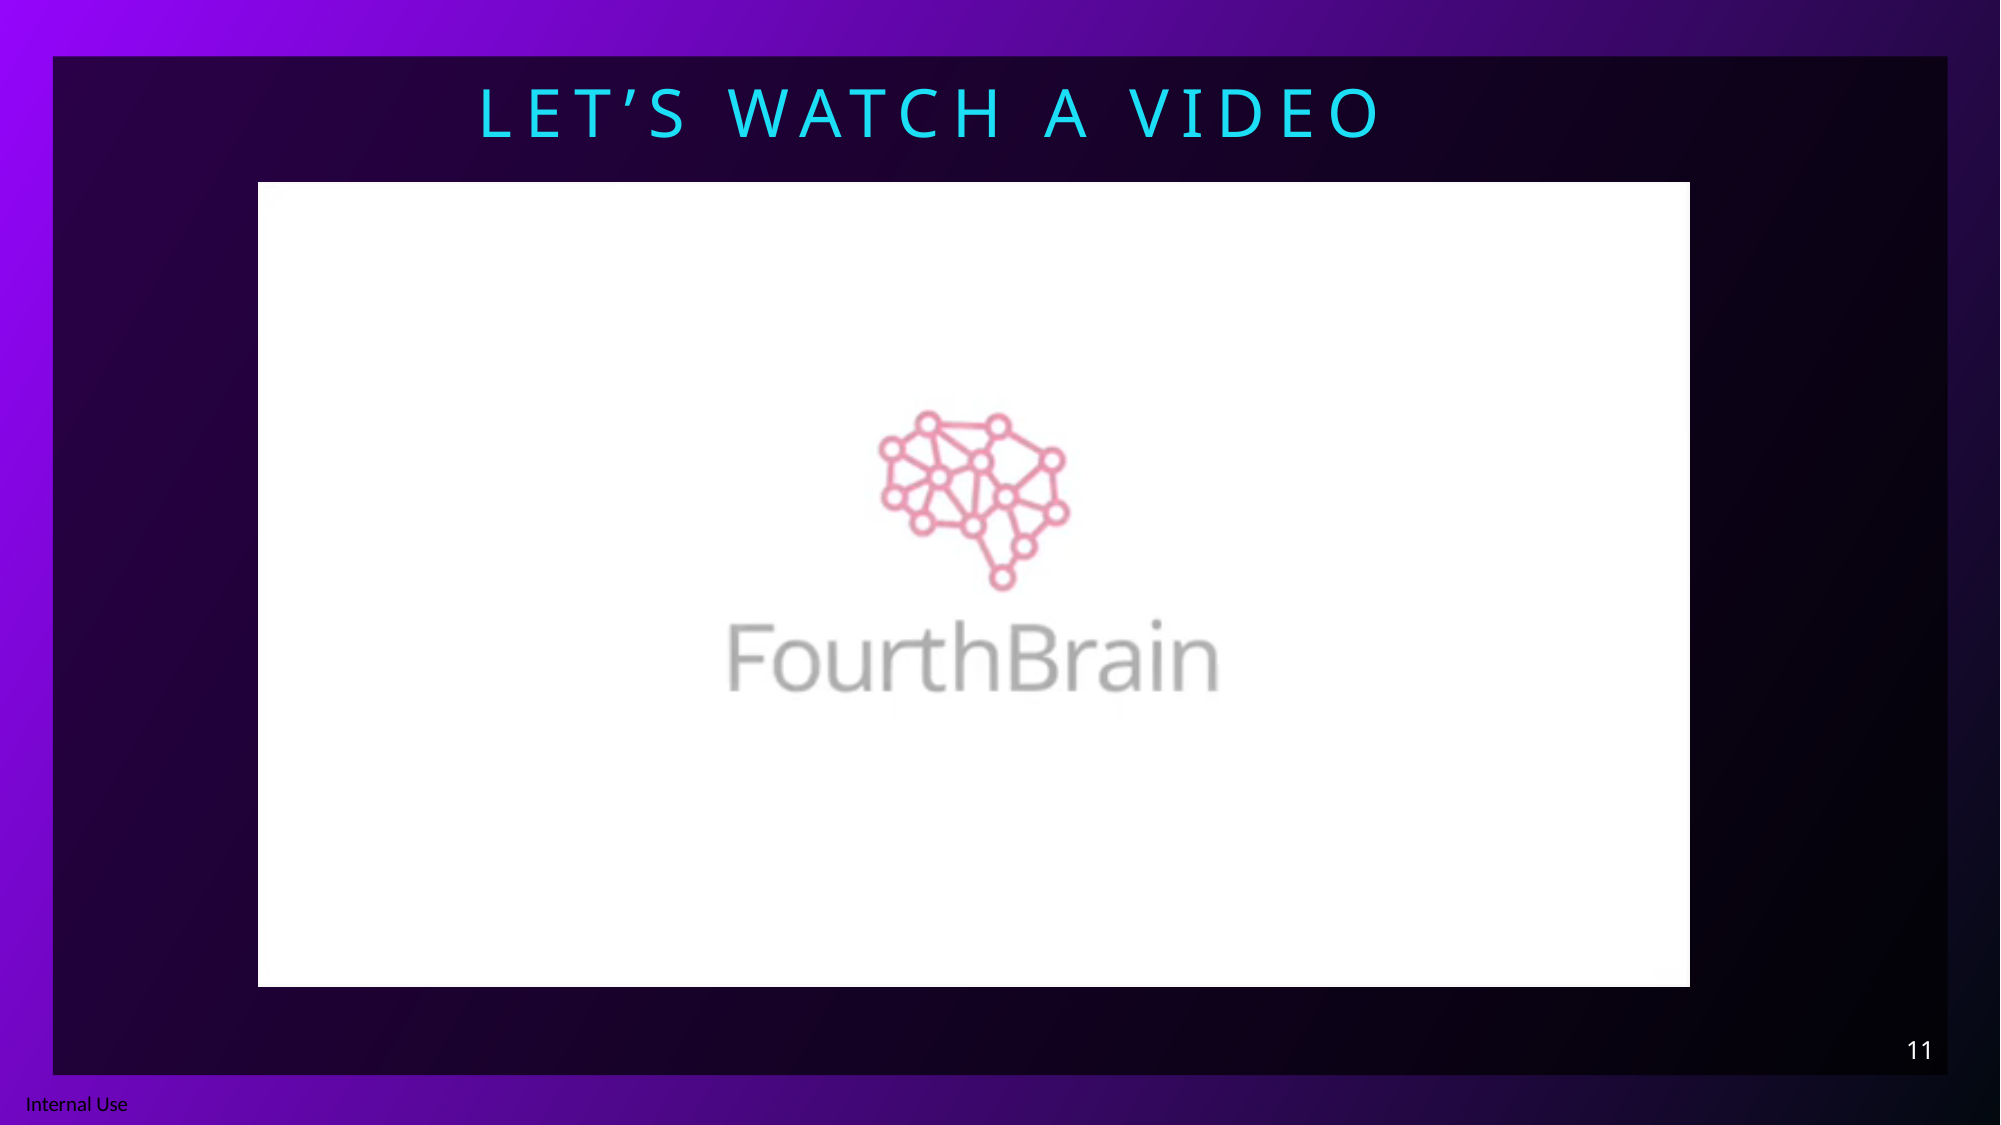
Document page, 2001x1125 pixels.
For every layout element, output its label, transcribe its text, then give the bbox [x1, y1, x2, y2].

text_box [257, 181, 1691, 988]
slide_number 11 [1499, 1021, 1950, 1082]
subtitle Let’s watch a Video [25, 71, 1863, 199]
